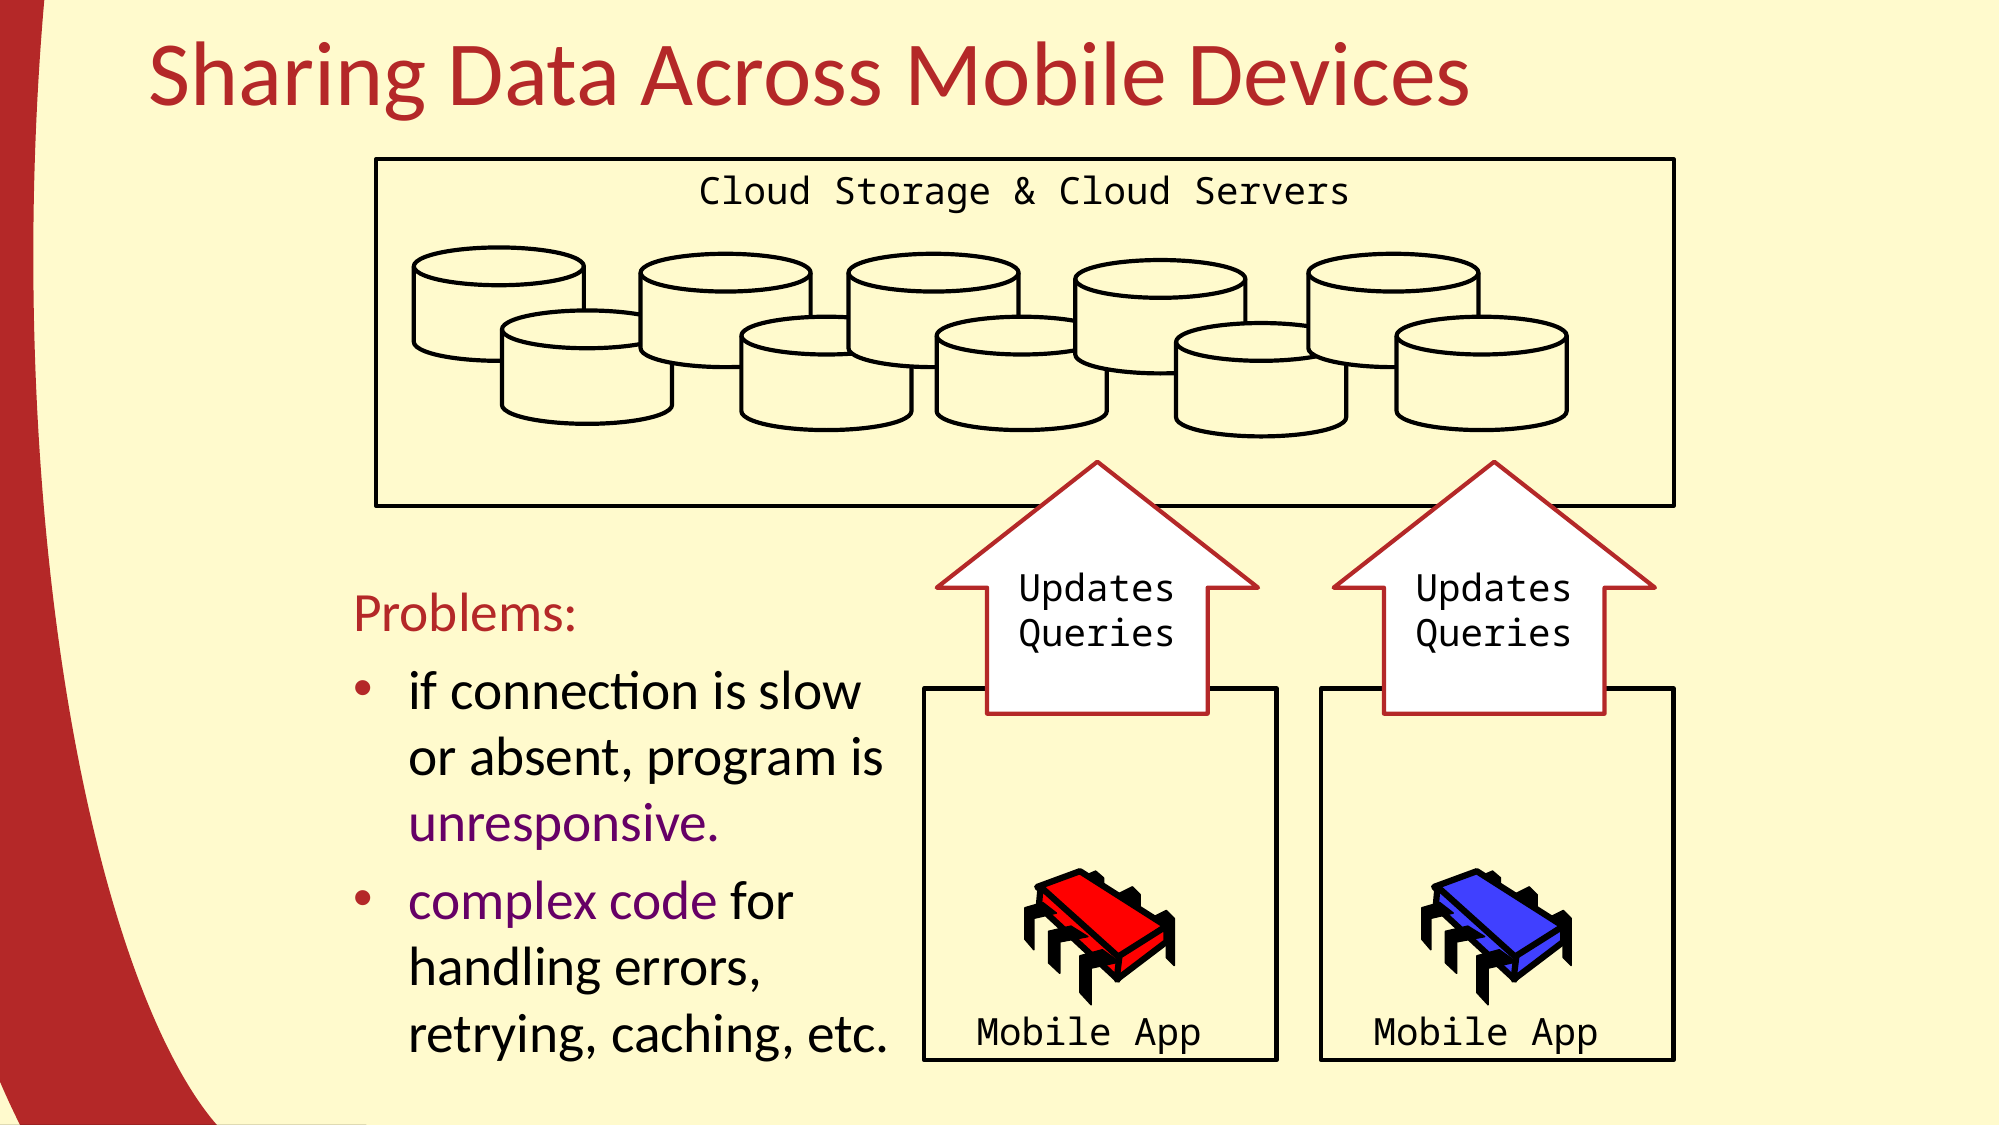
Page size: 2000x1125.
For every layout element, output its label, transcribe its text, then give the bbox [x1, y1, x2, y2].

text_box Mobile App [1319, 686, 1676, 1062]
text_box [1024, 870, 1175, 1005]
title Sharing Data Across Mobile Devices [133, 0, 1933, 163]
text_box Updates Queries [934, 460, 1261, 716]
text_box [846, 251, 1021, 370]
text_box [739, 314, 914, 433]
list Problems: if connection is slow or absent, program is unresponsive. complex code for handling errors, retrying, caching, etc. [338, 568, 912, 1125]
text_box Mobile App [922, 686, 1279, 1062]
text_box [1421, 870, 1572, 1005]
text_box [1394, 314, 1569, 433]
text_box [1306, 251, 1481, 370]
text_box Cloud Storage & Cloud Servers [374, 157, 1676, 508]
text_box [411, 245, 586, 363]
text_box [638, 251, 813, 370]
text_box Updates Queries [1331, 460, 1657, 716]
text_box [1073, 257, 1248, 376]
text_box [934, 314, 1109, 433]
text_box [499, 308, 675, 426]
text_box [1173, 320, 1349, 439]
